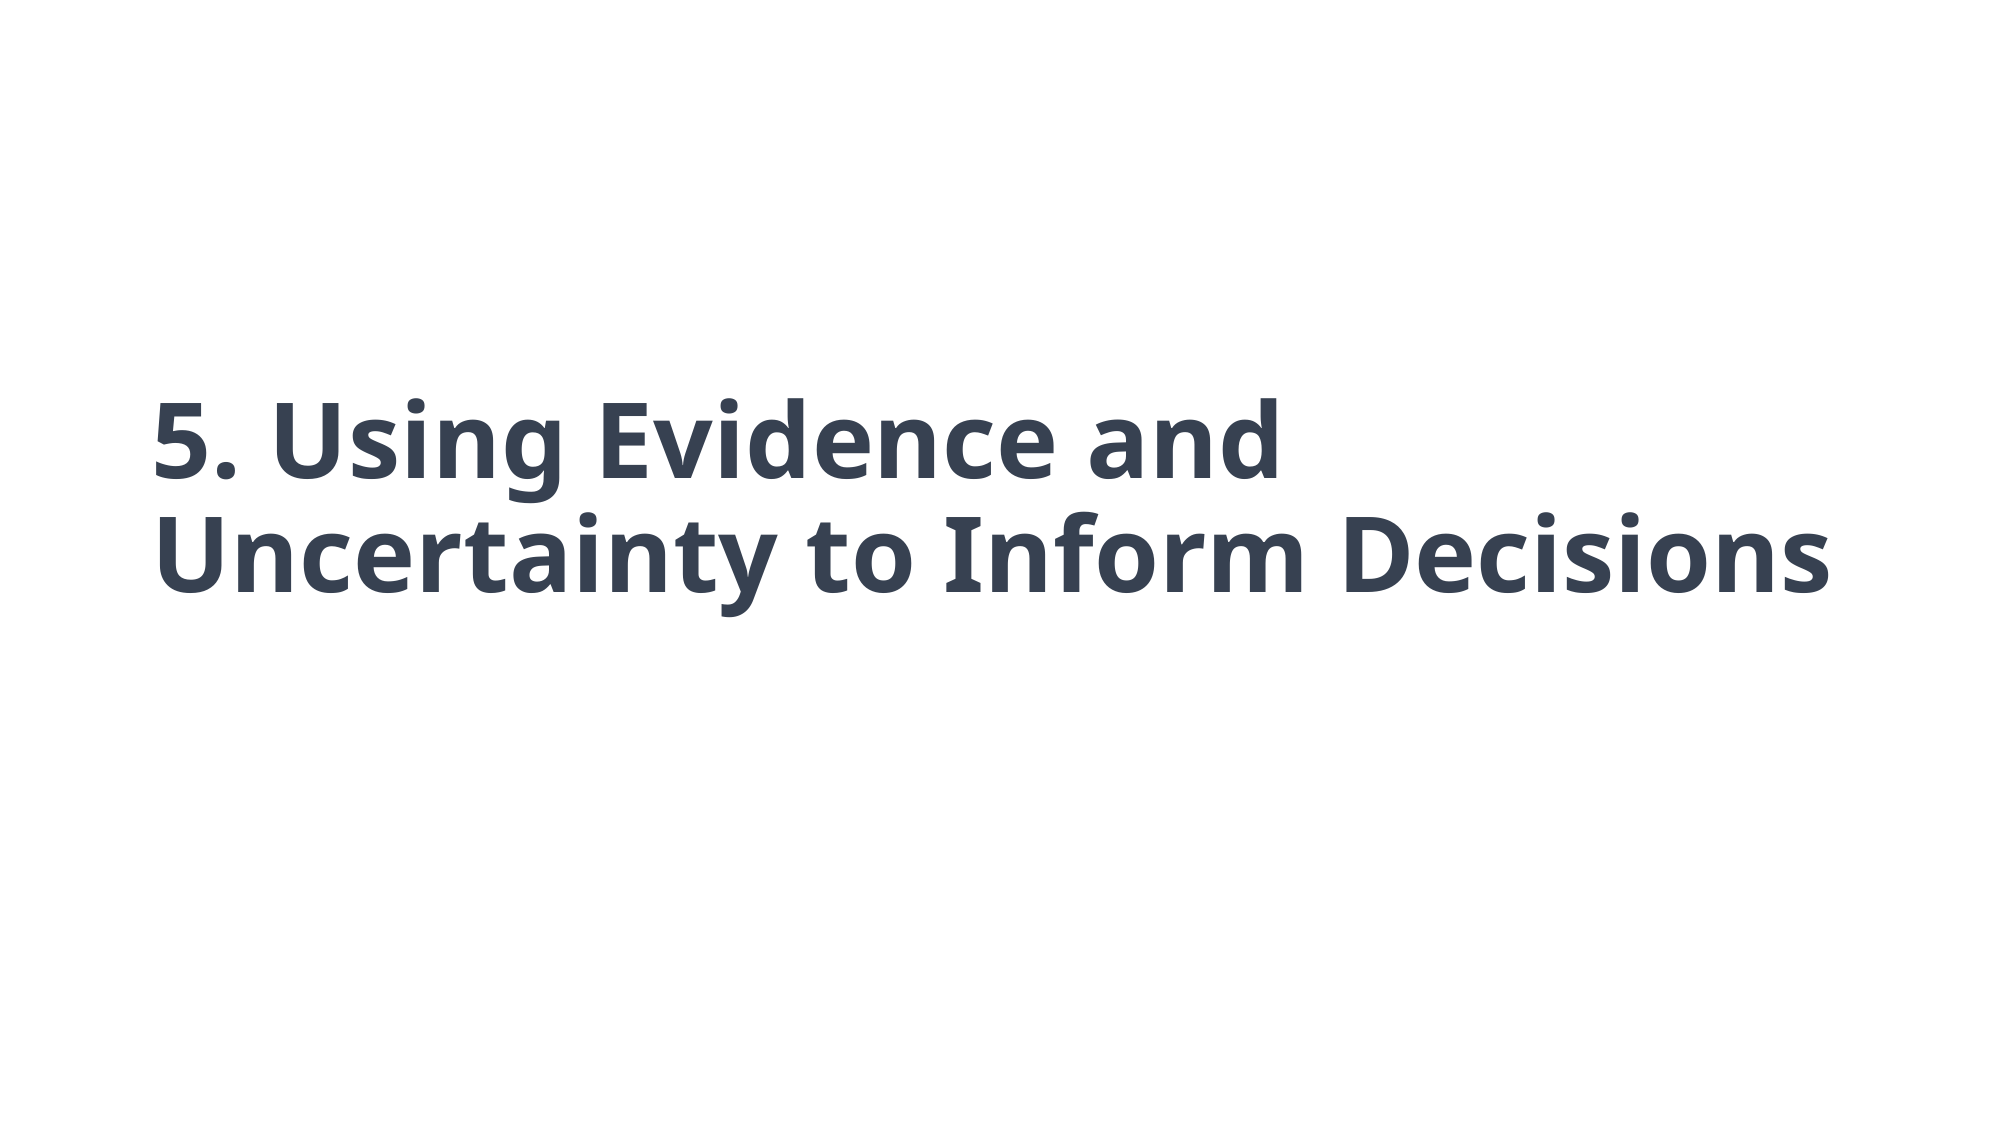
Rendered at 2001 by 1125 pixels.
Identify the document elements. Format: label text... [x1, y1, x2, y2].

title 5. Using Evidence and Uncertainty to Inform Decisions [136, 280, 1862, 749]
